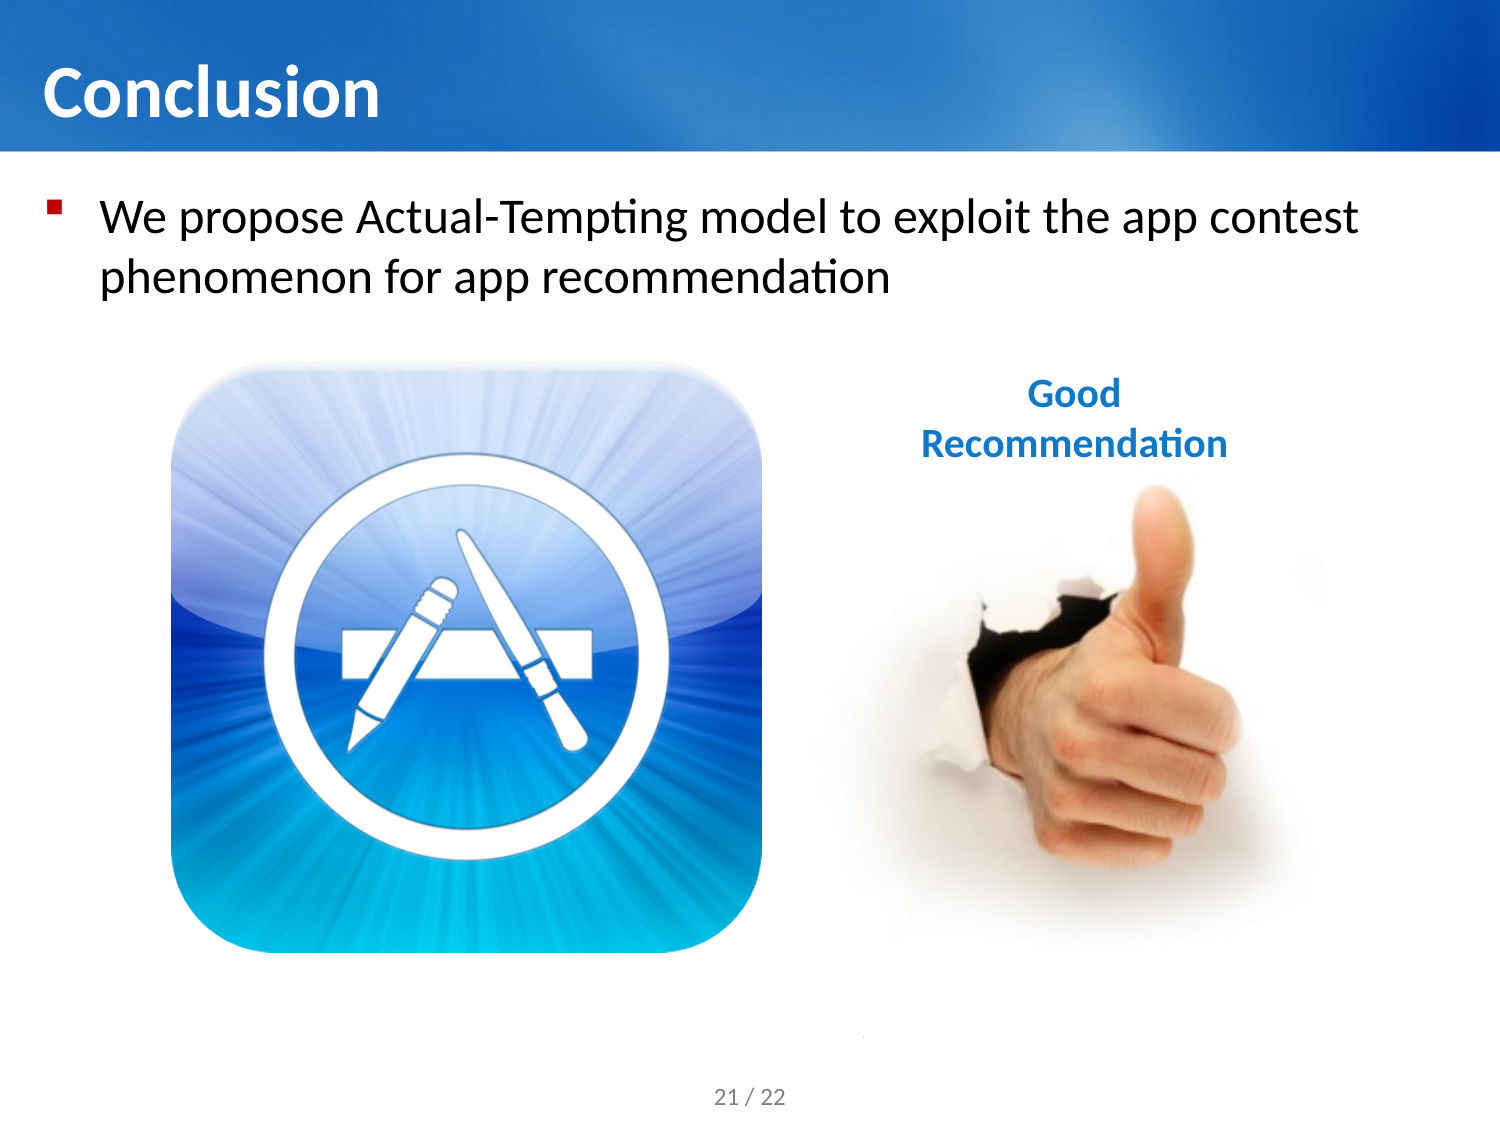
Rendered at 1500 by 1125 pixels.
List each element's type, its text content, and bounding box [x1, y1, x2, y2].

list We propose Actual-Tempting model to exploit the app contest phenomenon for app recommendation [28, 175, 1472, 1067]
title Conclusion [28, 23, 1472, 153]
picture [0, 0, 1500, 1125]
slide_number 21 / 22 [688, 1078, 812, 1114]
text_box Good Recommendation [906, 358, 1244, 436]
